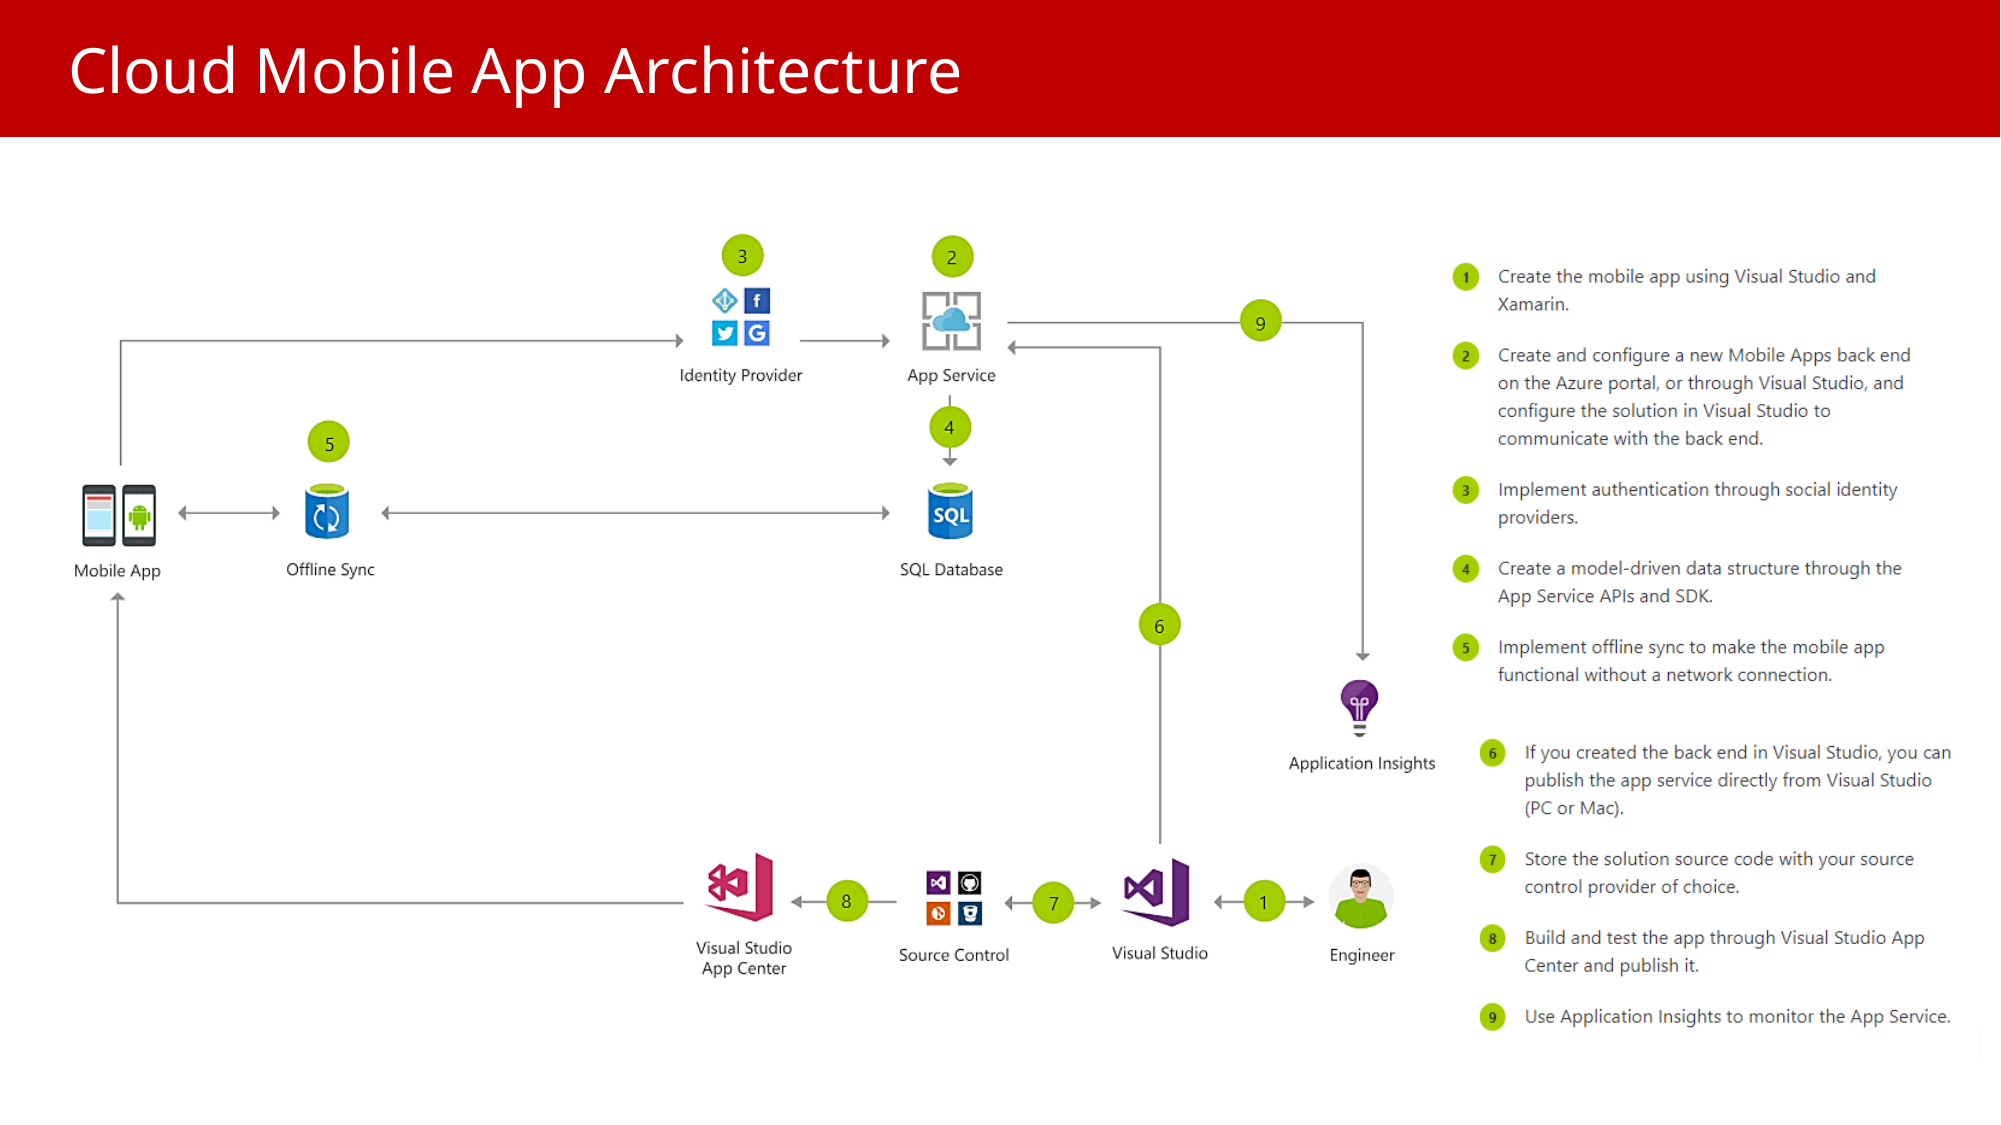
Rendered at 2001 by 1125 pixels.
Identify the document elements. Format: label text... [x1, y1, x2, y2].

title Cloud Mobile App Architecture [53, 22, 1863, 126]
picture [67, 192, 1980, 1125]
